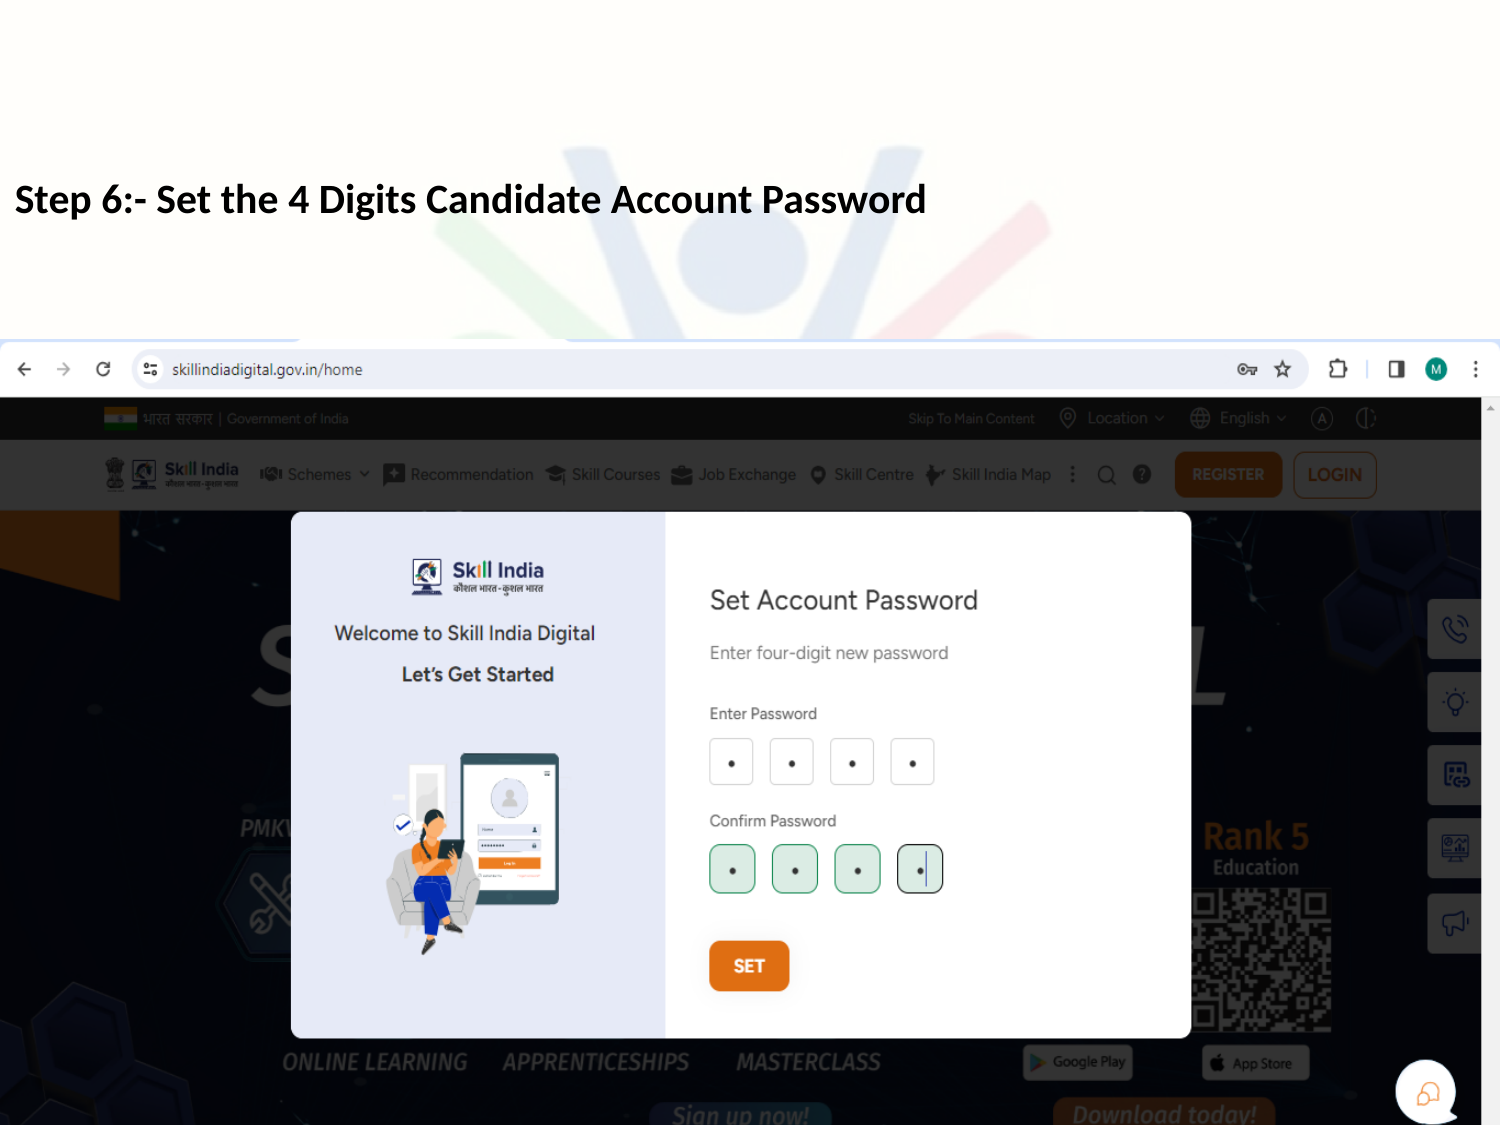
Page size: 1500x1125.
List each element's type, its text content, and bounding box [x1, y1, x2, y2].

text_box Step 6:- Set the 4 Digits Candidate Account Password [0, 164, 1465, 229]
picture [0, 339, 1500, 1125]
